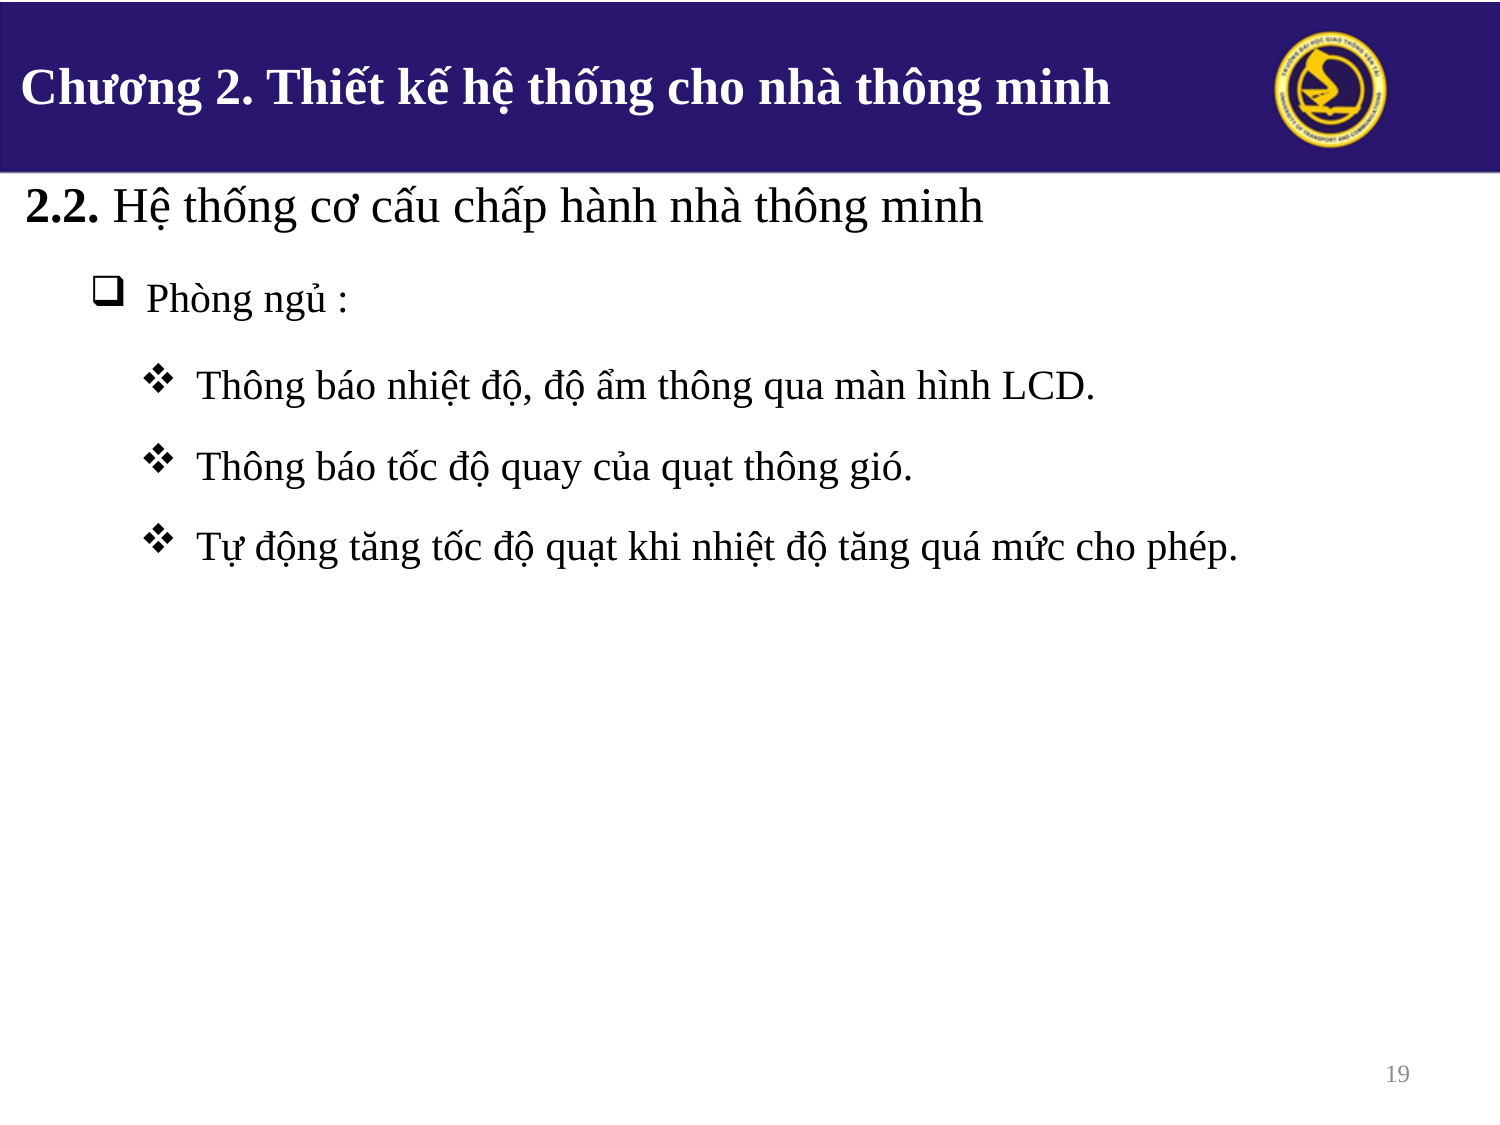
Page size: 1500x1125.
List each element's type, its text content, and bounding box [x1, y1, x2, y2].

text_box Phòng ngủ : [74, 263, 750, 329]
text_box Thông báo nhiệt độ, độ ẩm thông qua màn hình LCD. Thông báo tốc độ quay của quạt thông gió. Tự động tăng tốc độ quạt khi nhiệt độ tăng quá mức cho phép. [125, 350, 1450, 577]
picture [0, 2, 1500, 176]
slide_number 19 [1074, 1042, 1425, 1103]
text_box 2.2. Hệ thống cơ cấu chấp hành nhà thông minh [10, 183, 1000, 240]
